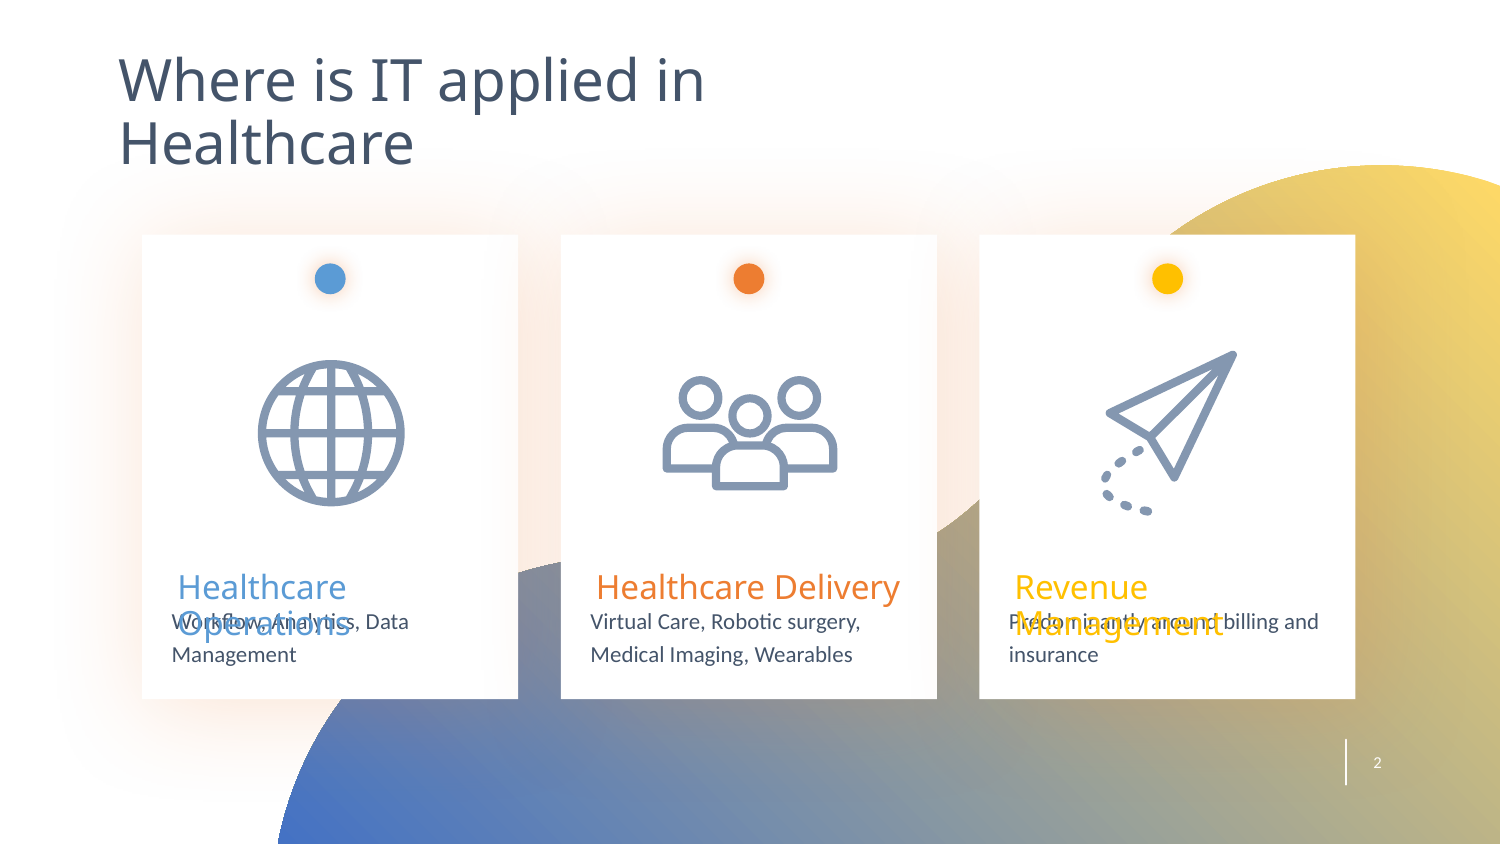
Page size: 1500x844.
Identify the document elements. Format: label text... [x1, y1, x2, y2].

list Workflow, Analytics, Data Management [142, 234, 519, 700]
list Predominantly around billing and insurance [979, 234, 1356, 700]
title Where is IT applied in Healthcare [103, 21, 1010, 185]
text_box [1151, 262, 1185, 296]
list Virtual Care, Robotic surgery, Medical Imaging, Wearables [560, 234, 937, 700]
list Healthcare Operations [162, 563, 519, 613]
text_box [732, 262, 766, 296]
slide_number 2 [1316, 739, 1397, 785]
list Healthcare Delivery [580, 563, 923, 613]
list Revenue Management [999, 563, 1356, 613]
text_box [1100, 350, 1237, 516]
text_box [662, 376, 838, 491]
text_box [313, 262, 347, 296]
text_box [257, 360, 405, 507]
